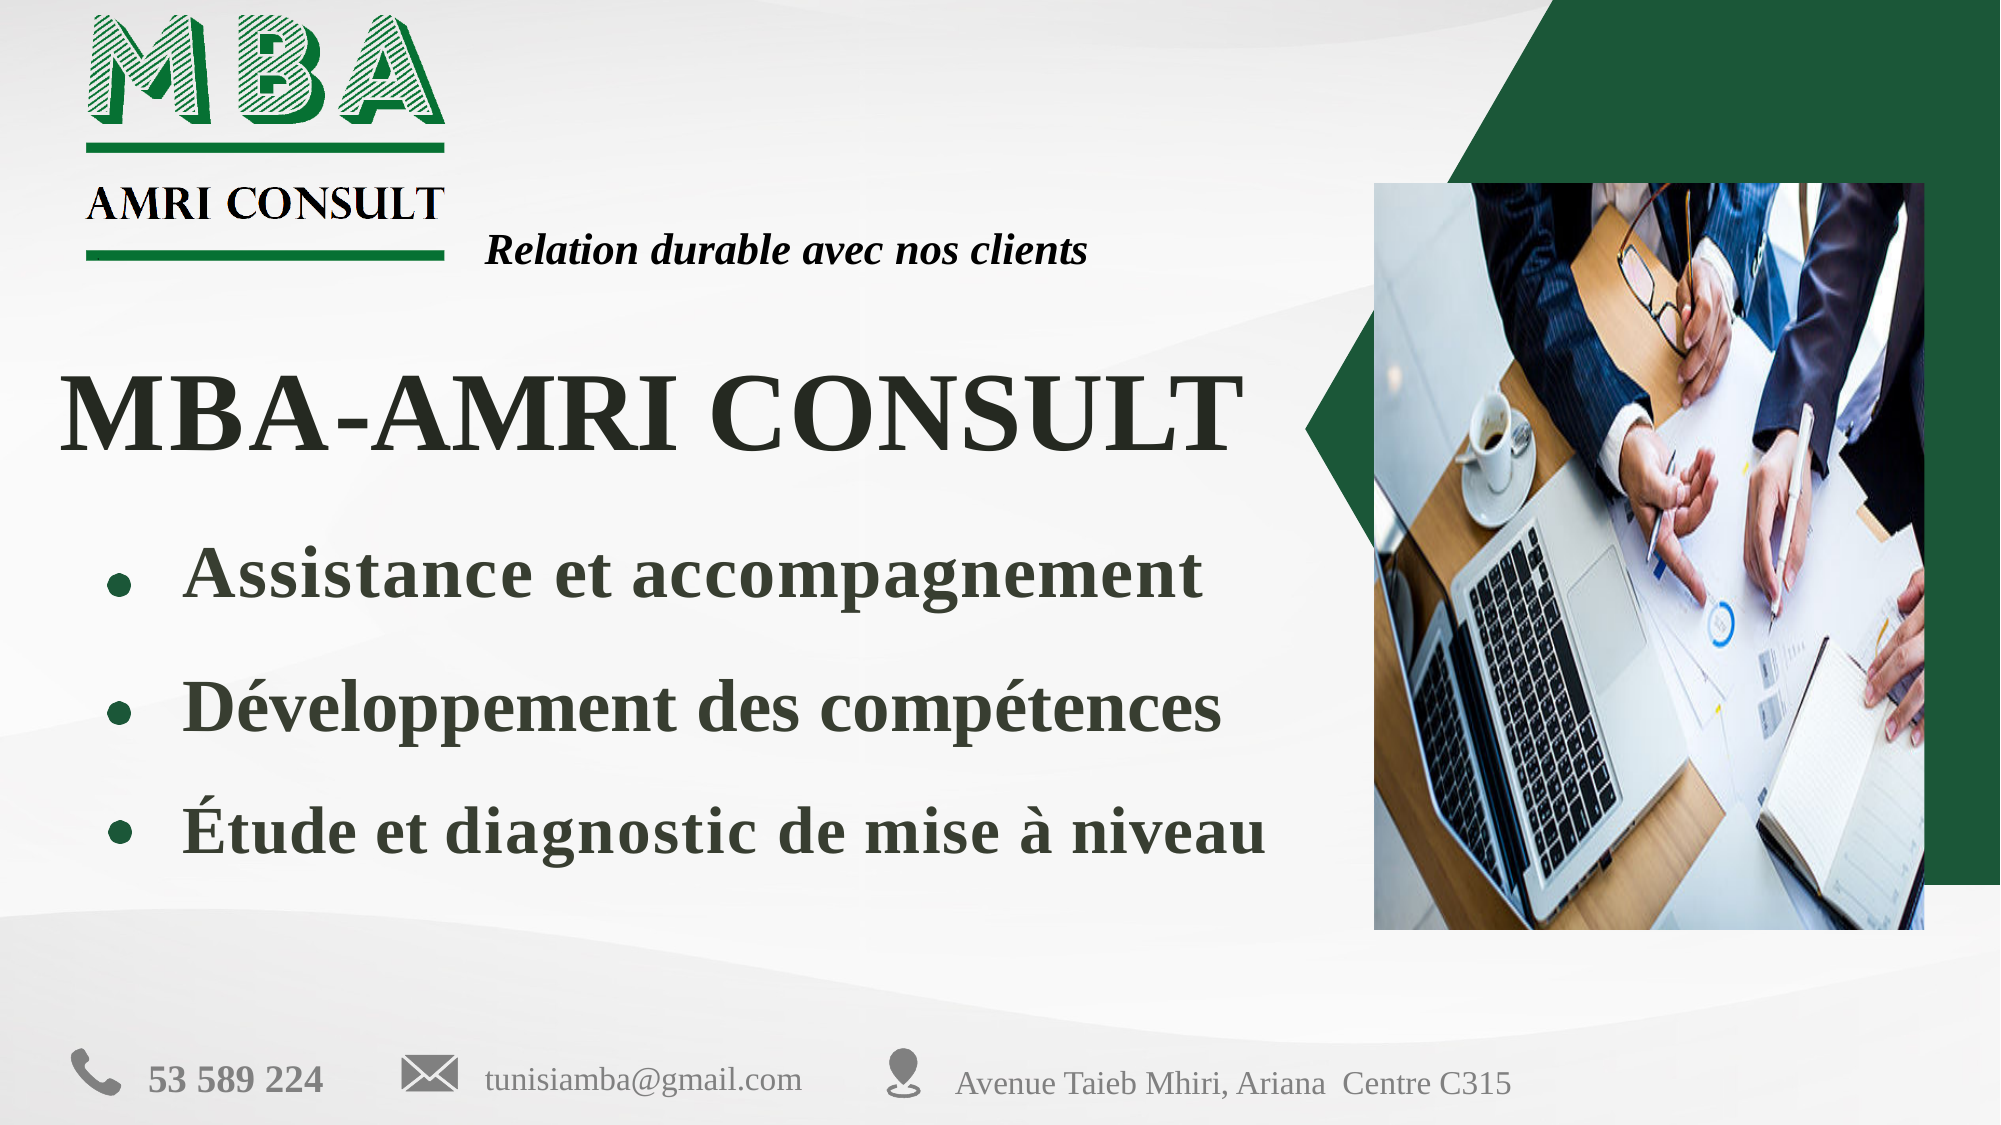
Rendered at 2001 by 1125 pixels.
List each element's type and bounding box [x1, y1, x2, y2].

picture [106, 700, 131, 725]
picture [107, 819, 132, 844]
text_box [0, 0, 2000, 1125]
picture [106, 572, 131, 597]
picture [1368, 182, 1925, 931]
